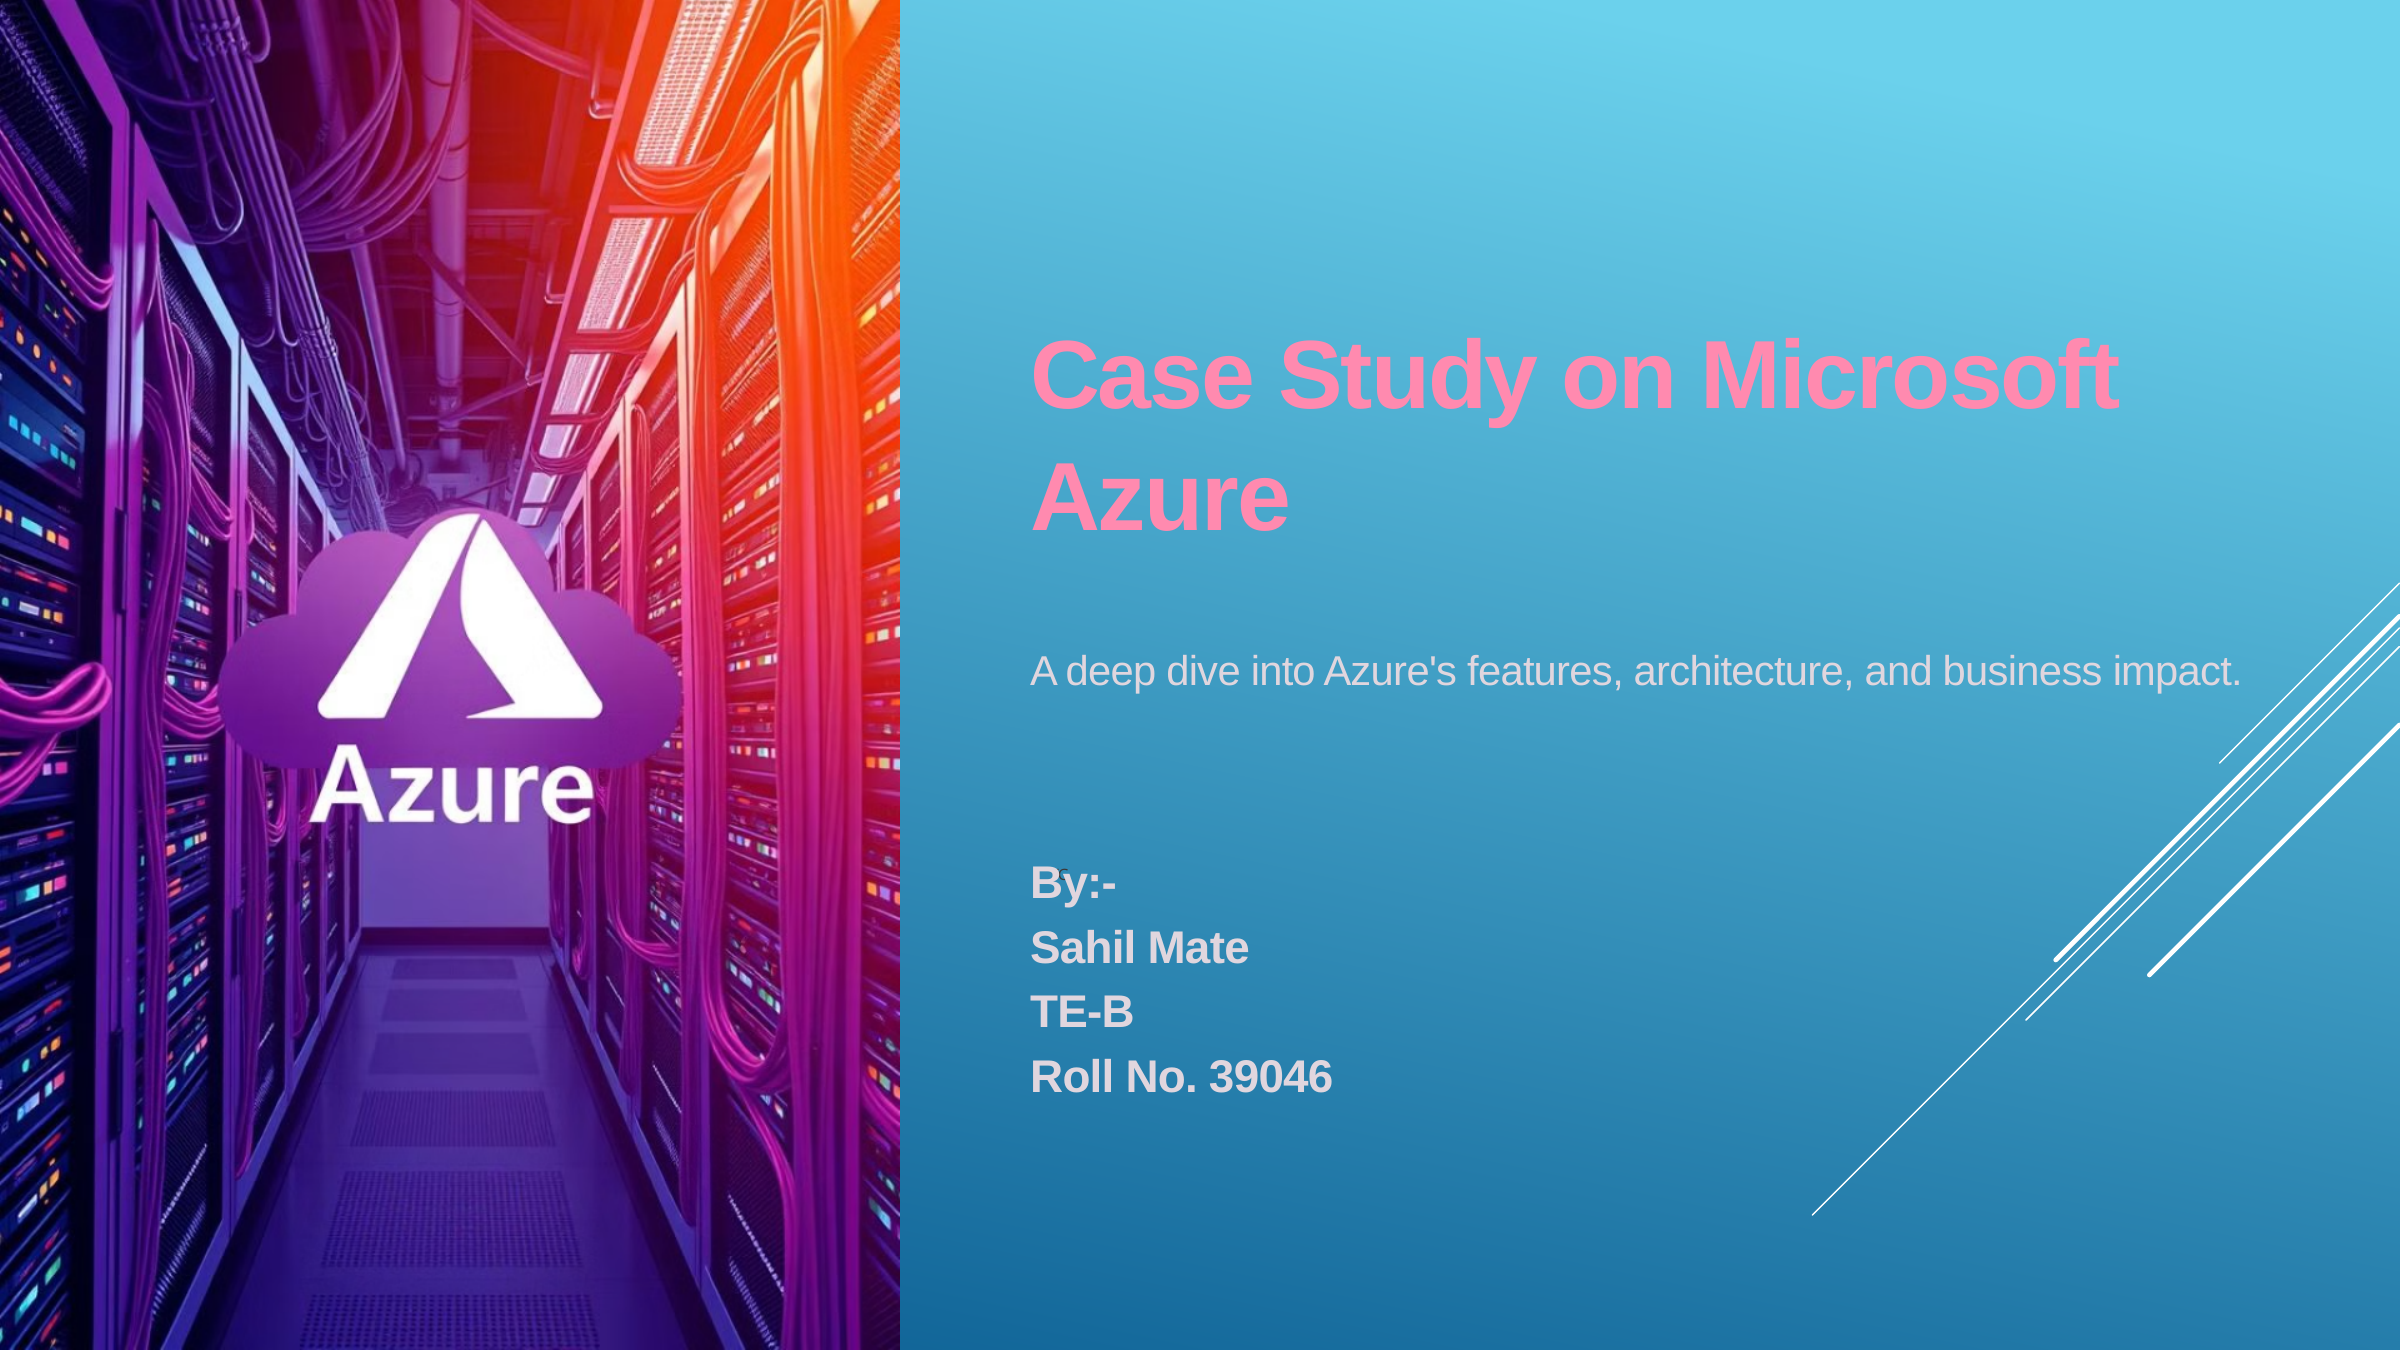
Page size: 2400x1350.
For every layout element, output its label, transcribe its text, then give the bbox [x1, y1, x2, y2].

picture [0, 0, 901, 1350]
text_box Case Study on Microsoft Azure [1030, 306, 2270, 551]
text_box A deep dive into Azure's features, architecture, and business impact. [1030, 634, 2270, 802]
text_box By:- Sahil Mate TE-B Roll No. 39046 [1030, 843, 1392, 1102]
